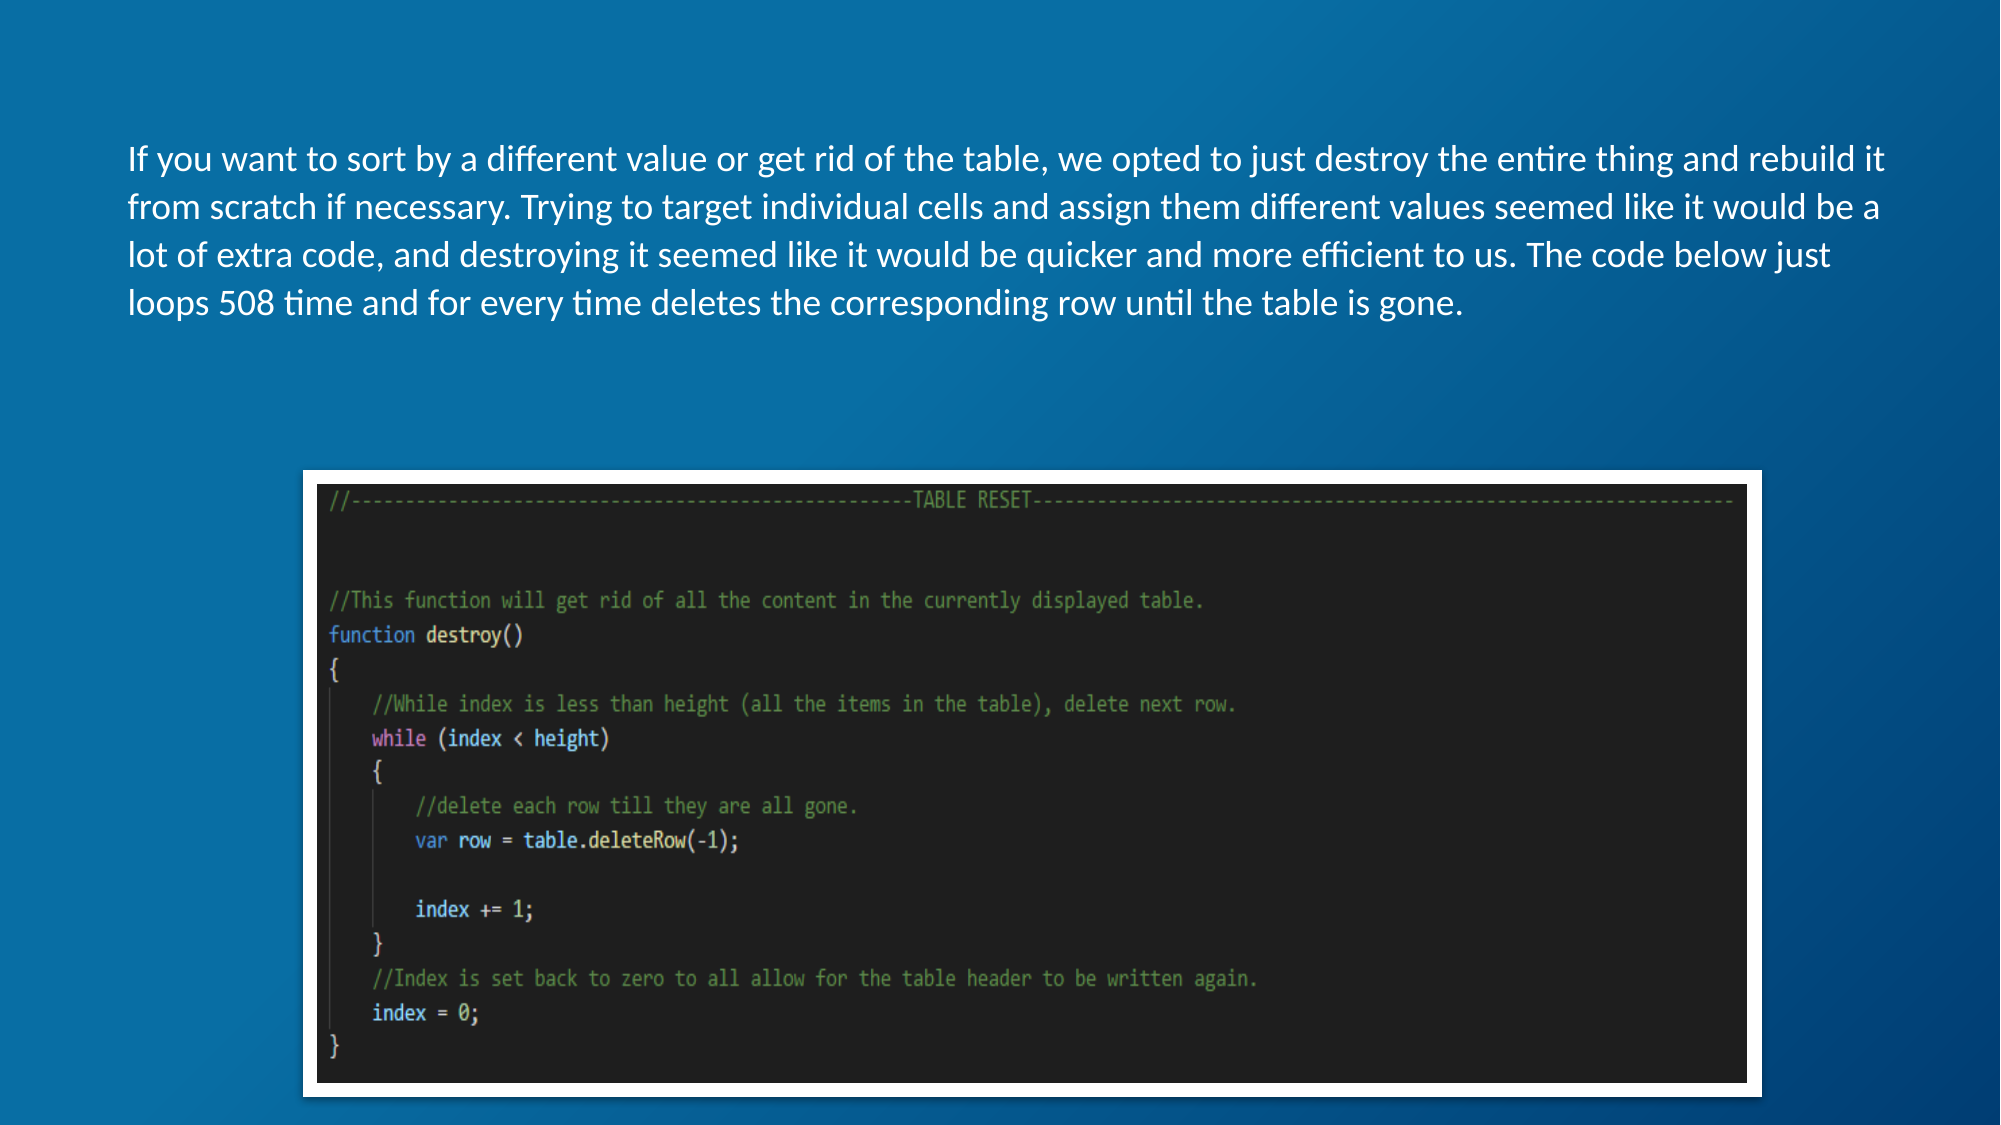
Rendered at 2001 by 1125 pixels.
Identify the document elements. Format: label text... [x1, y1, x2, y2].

picture [317, 484, 1748, 1083]
text_box If you want to sort by a different value or get rid of the table, we opted to just destroy the entire thing and rebuild it from scratch if necessary. Trying to target individual cells and assign them different values seemed like it would be a lot of extra code, and destroying it seemed like it would be quicker and more efficient to us. The code below just loops 508 time and for every time deletes the corresponding row until the table is gone. [112, 123, 1928, 331]
